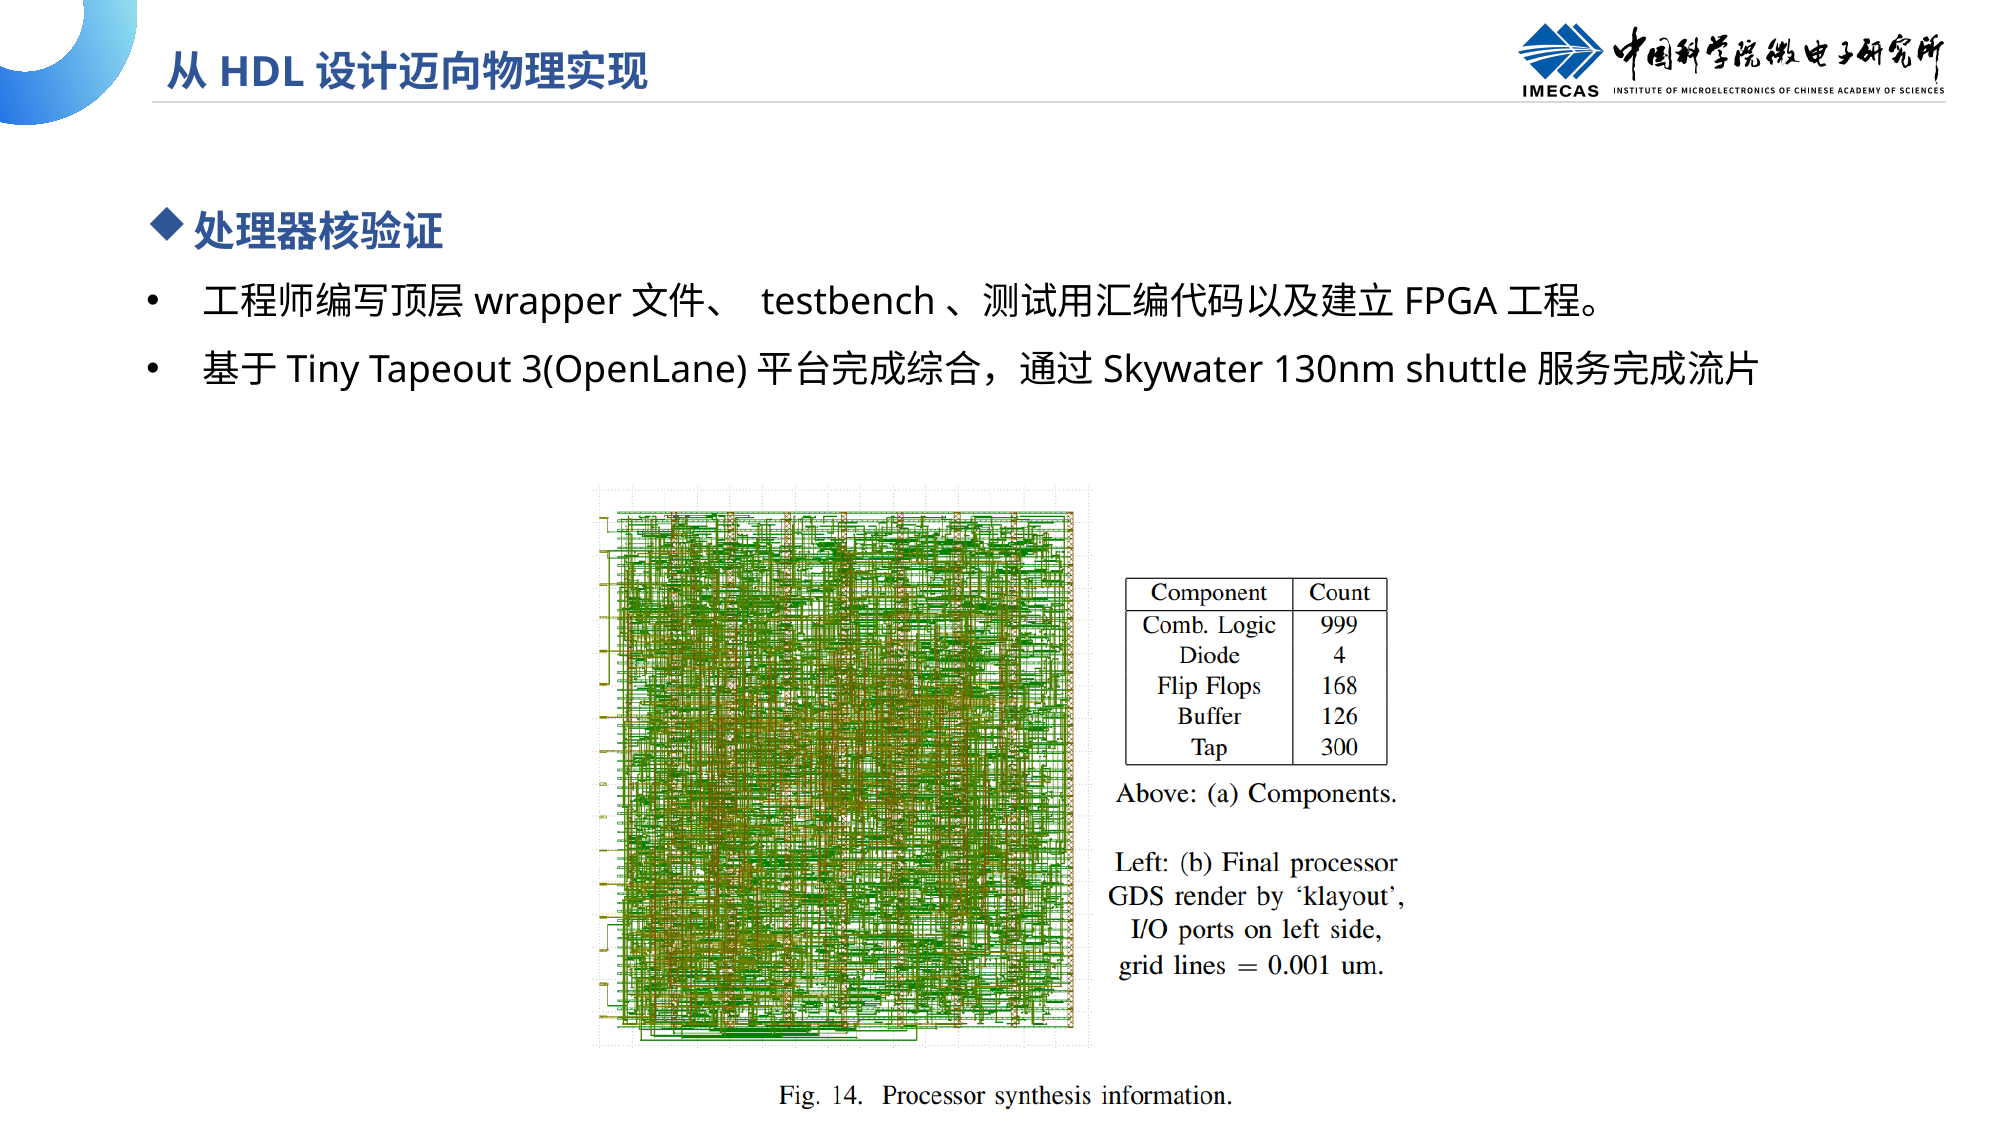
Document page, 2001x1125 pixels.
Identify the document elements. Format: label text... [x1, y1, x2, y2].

picture [588, 479, 1412, 1125]
text_box [0, 0, 138, 126]
picture [1518, 23, 1944, 97]
text_box 处理器核验证 工程师编写顶层wrapper文件、 testbench、测试用汇编代码以及建立FPGA工程。 基于Tiny Tapeout 3(OpenLane)平台完成综合，通过Skywater 130nm shuttle服务完成流片 [131, 172, 1967, 398]
text_box 从HDL设计迈向物理实现 [152, 12, 668, 101]
